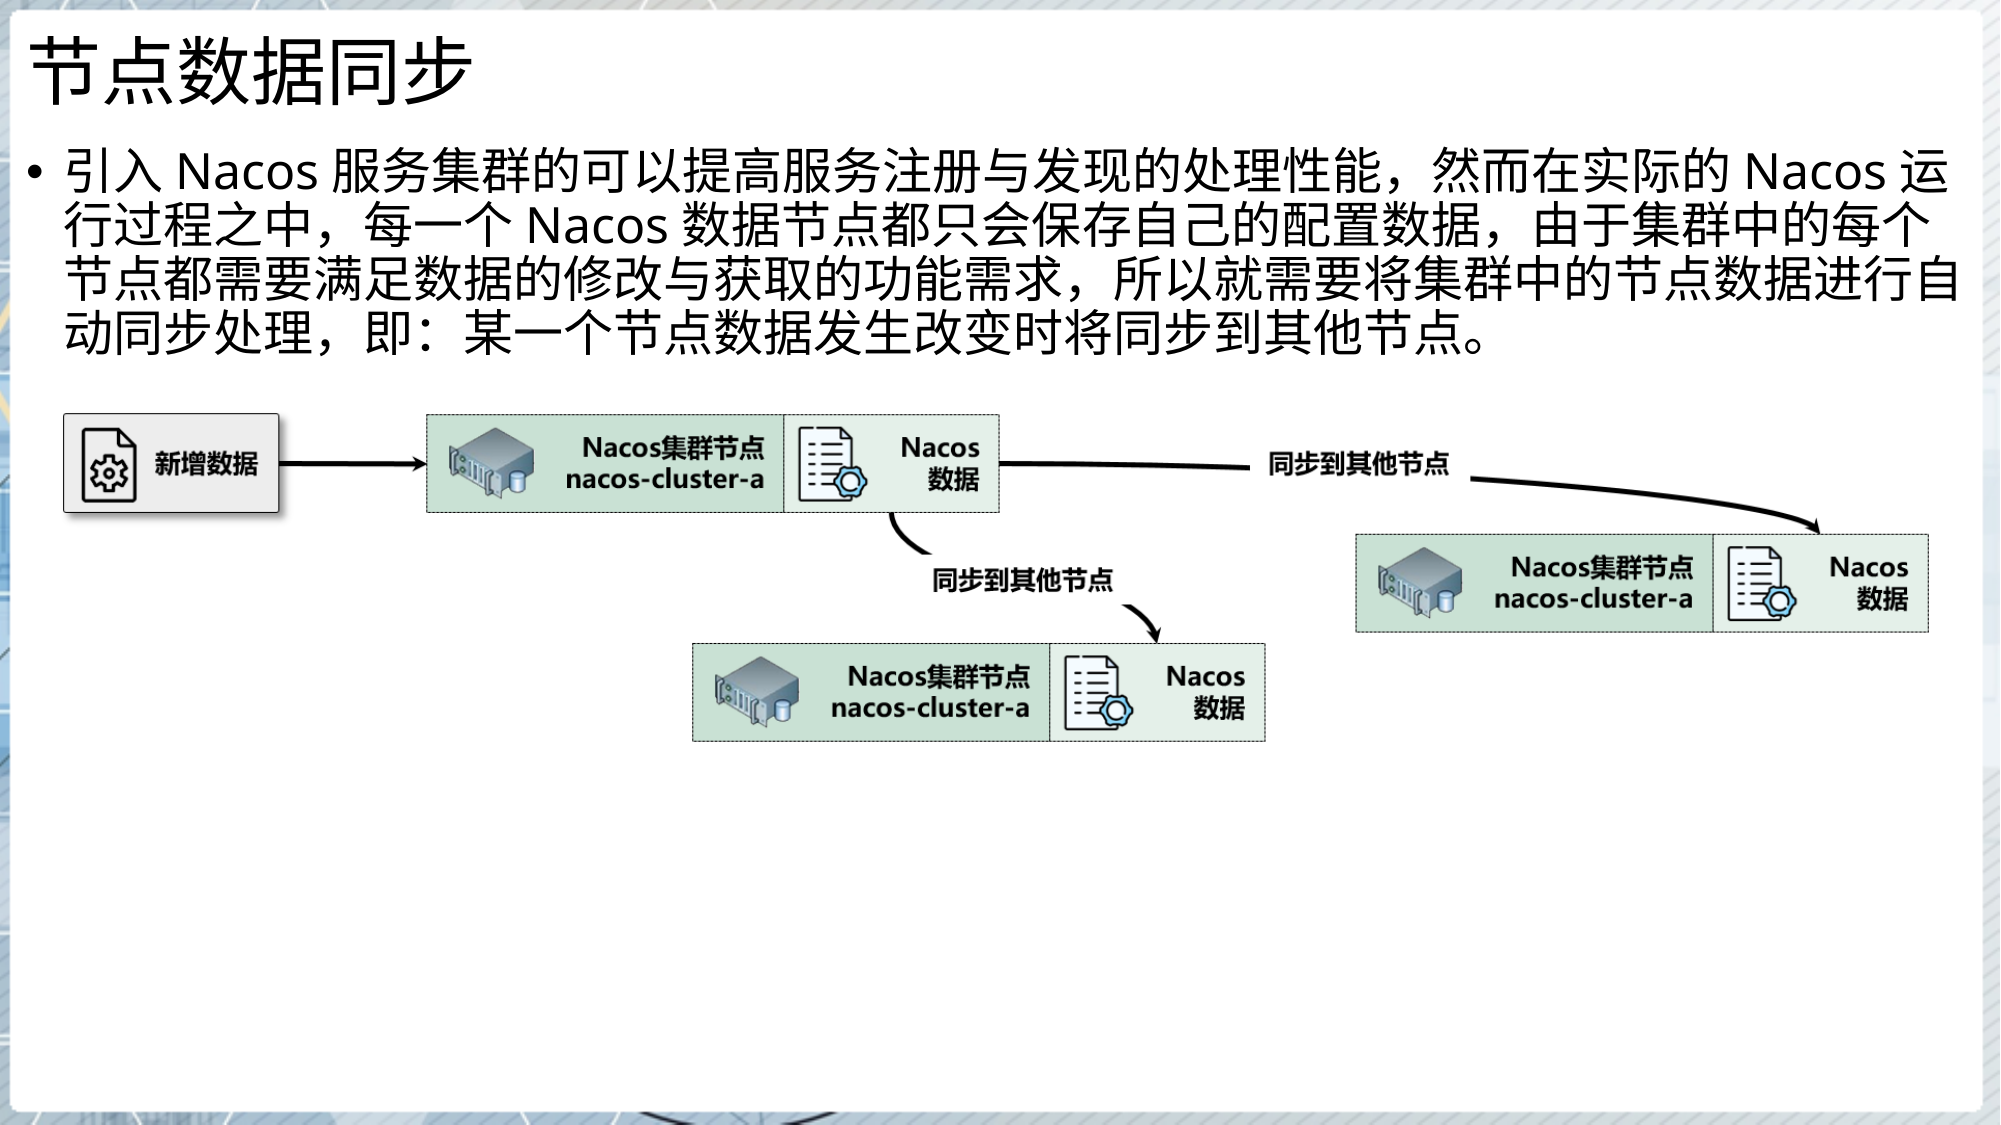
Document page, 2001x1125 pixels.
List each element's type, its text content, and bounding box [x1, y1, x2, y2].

list 引入Nacos服务集群的可以提高服务注册与发现的处理性能，然而在实际的Nacos运行过程之中，每一个Nacos数据节点都只会保存自己的配置数据，由于集群中的每个节点都需要满足数据的修改与获取的功能需求，所以就需要将集群中的节点数据进行自动同步处理，即：某一个节点数据发生改变时将同步到其他节点。 [11, 139, 1983, 1113]
picture [0, 0, 2000, 1125]
title 节点数据同步 [11, 11, 1983, 139]
